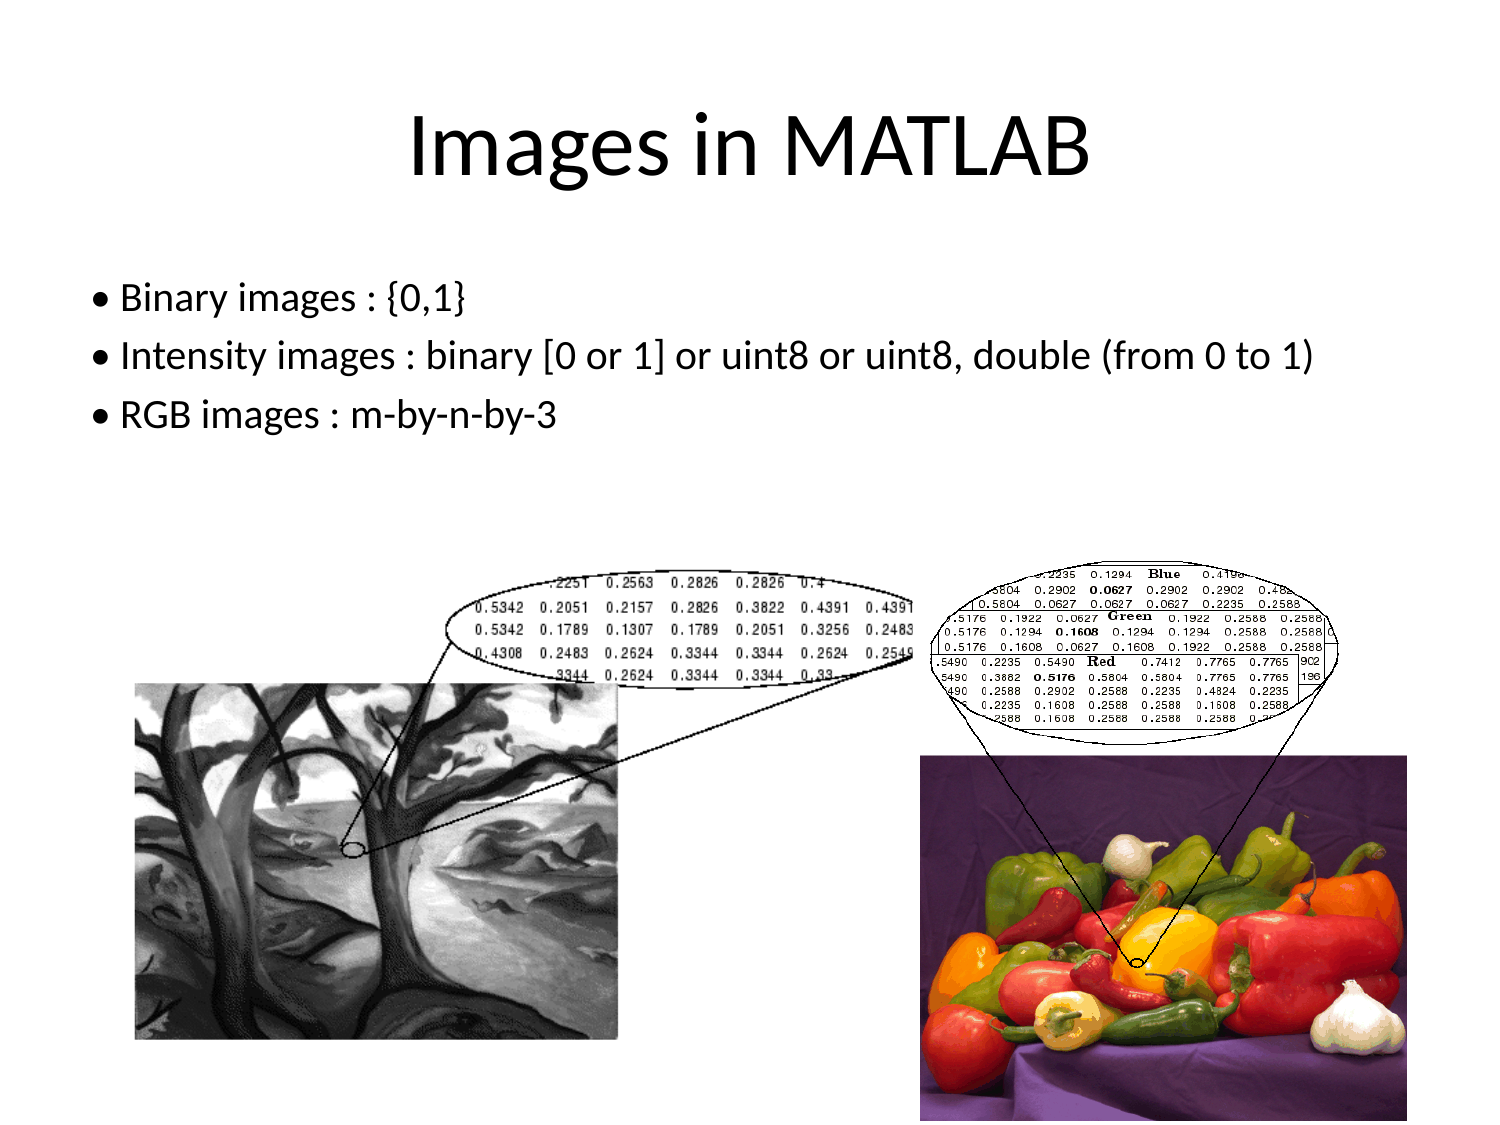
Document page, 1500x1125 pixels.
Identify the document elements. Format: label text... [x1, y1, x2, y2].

picture [124, 552, 1418, 1125]
list • Binary images : {0,1} • Intensity images : binary [0 or 1] or uint8 or uint8, double (from 0 to 1) • RGB images : m-by-n-by-3 [75, 262, 1425, 1005]
title Images in MATLAB [75, 45, 1425, 233]
